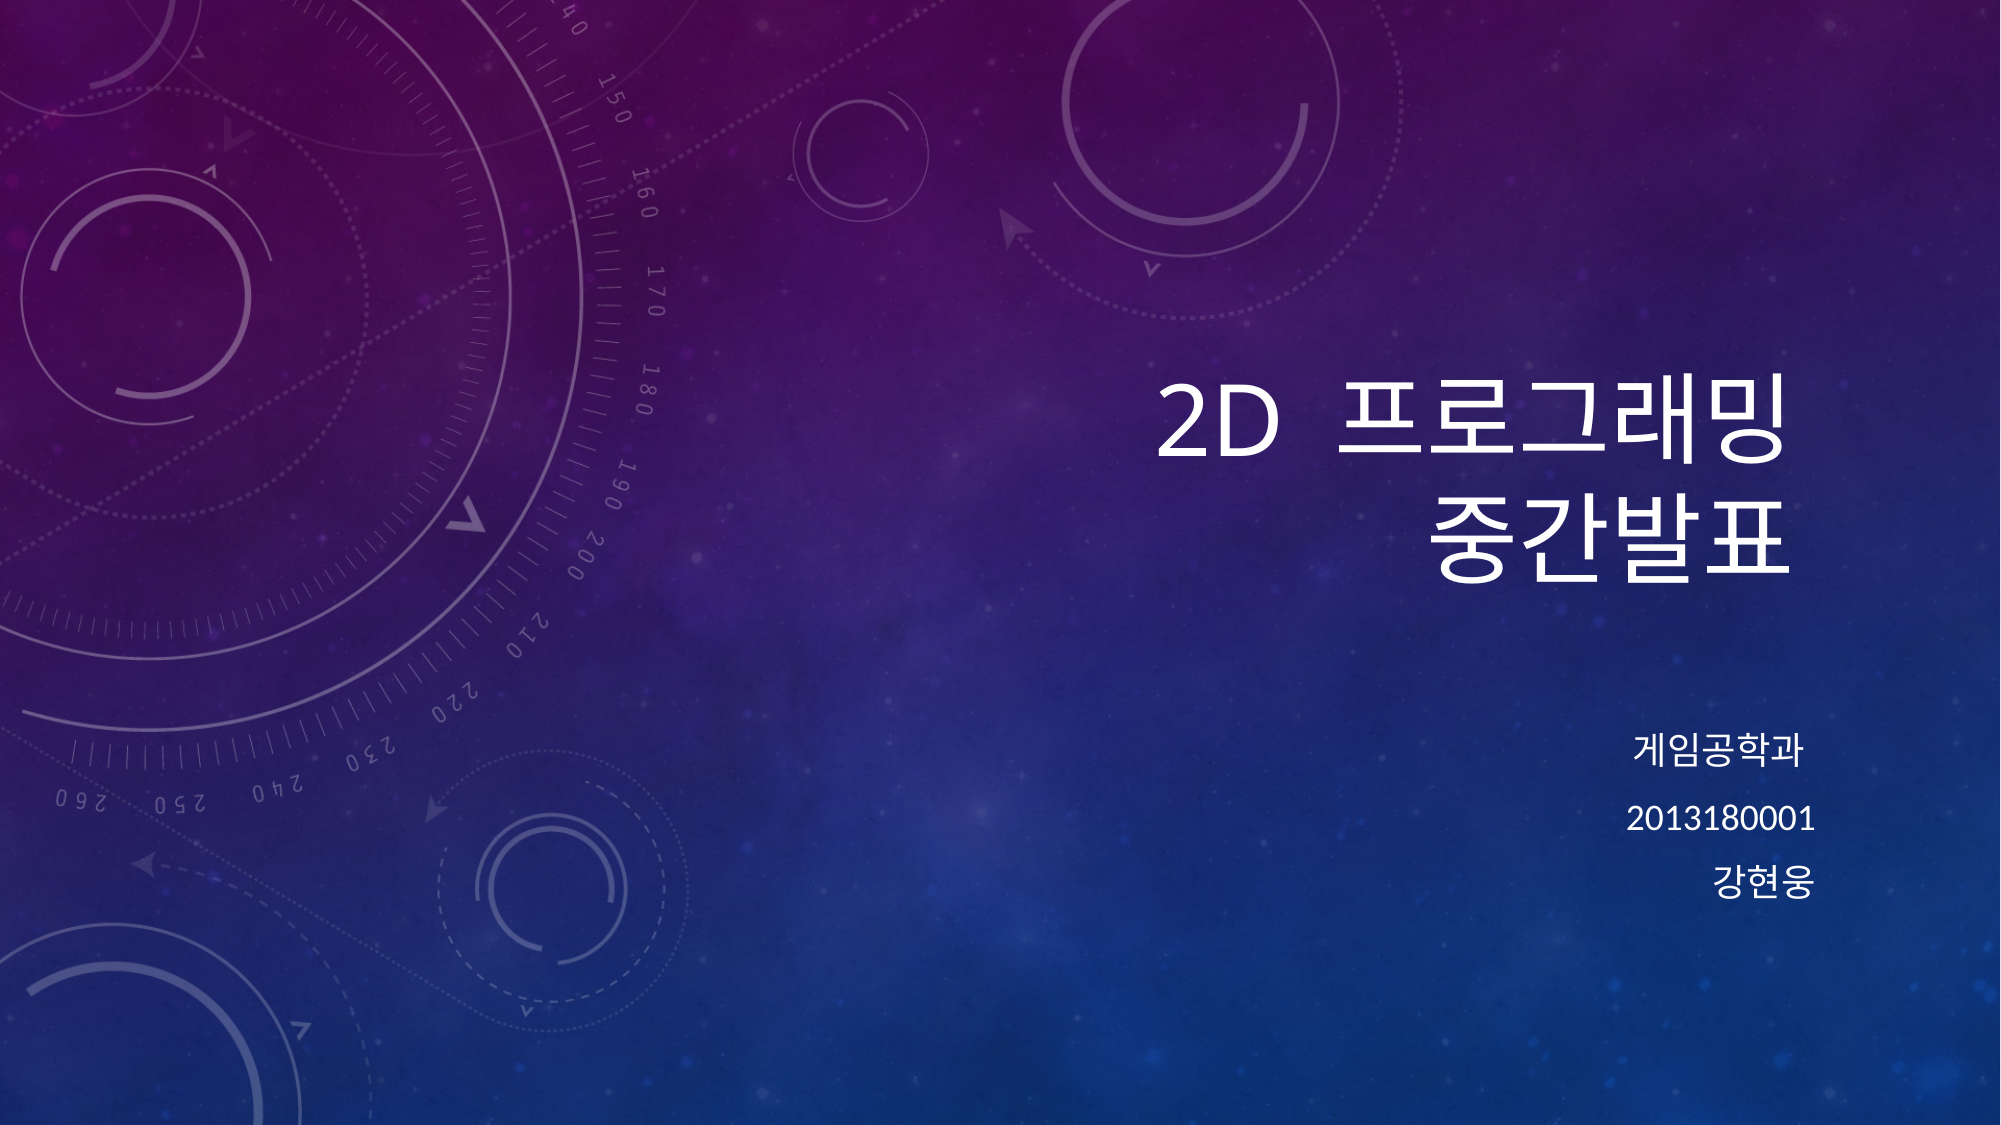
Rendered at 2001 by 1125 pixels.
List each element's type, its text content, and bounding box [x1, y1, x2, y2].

subtitle 게임공학과 2013180001 강현웅 [650, 719, 1831, 950]
title 2d 프로그래밍 중간발표 [628, 206, 1810, 605]
picture [0, 0, 2001, 1125]
